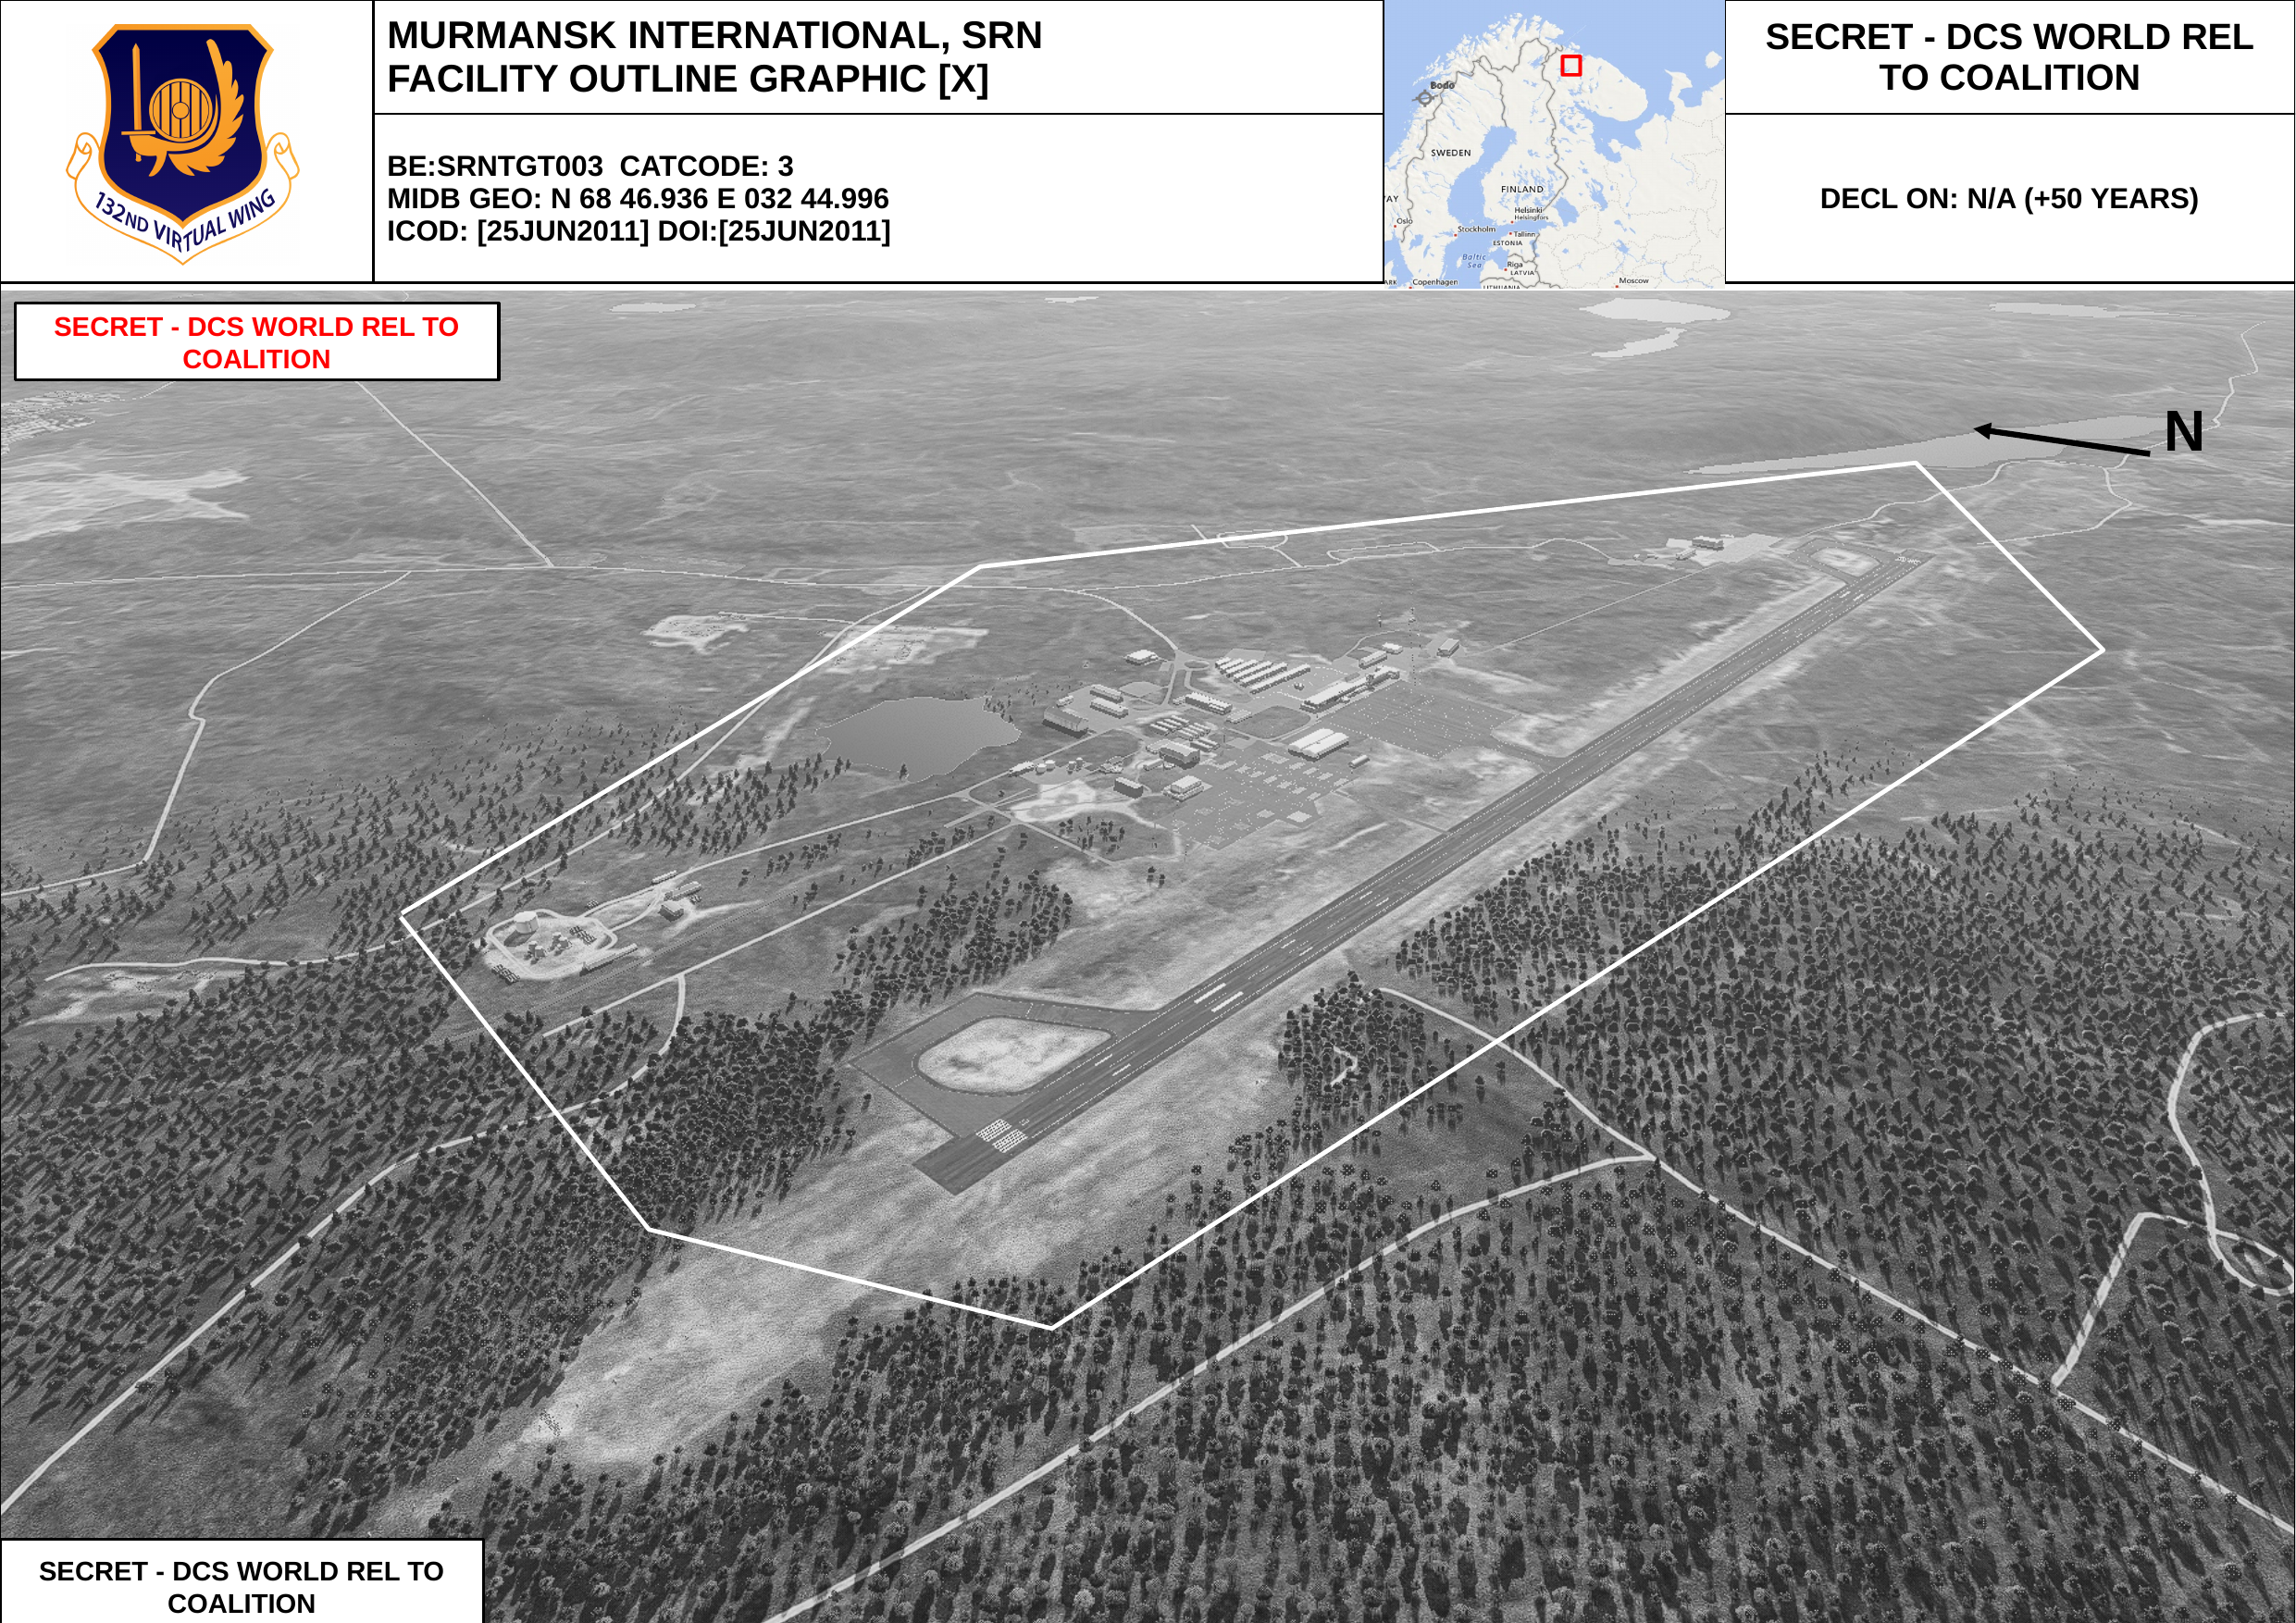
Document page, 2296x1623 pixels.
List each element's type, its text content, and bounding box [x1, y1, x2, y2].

picture [0, 0, 2296, 1623]
table_cell BE:SRNTGT003 CATCODE: 3 MIDB GEO: N 68 46.936 E 032 44.996 ICOD: [25JUN2011] DOI:[25JUN2011] [375, 115, 1380, 268]
table_header MURMANSK INTERNATIONAL, SRN FACILITY OUTLINE GRAPHIC [X] [375, 1, 1382, 113]
table_header SECRET - DCS WORLD REL TO COALITION [1727, 1, 2294, 113]
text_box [1972, 378, 2227, 478]
table_header [1, 1, 372, 269]
table_cell DECL ON: N/A (+50 YEARS) [1729, 115, 2294, 270]
